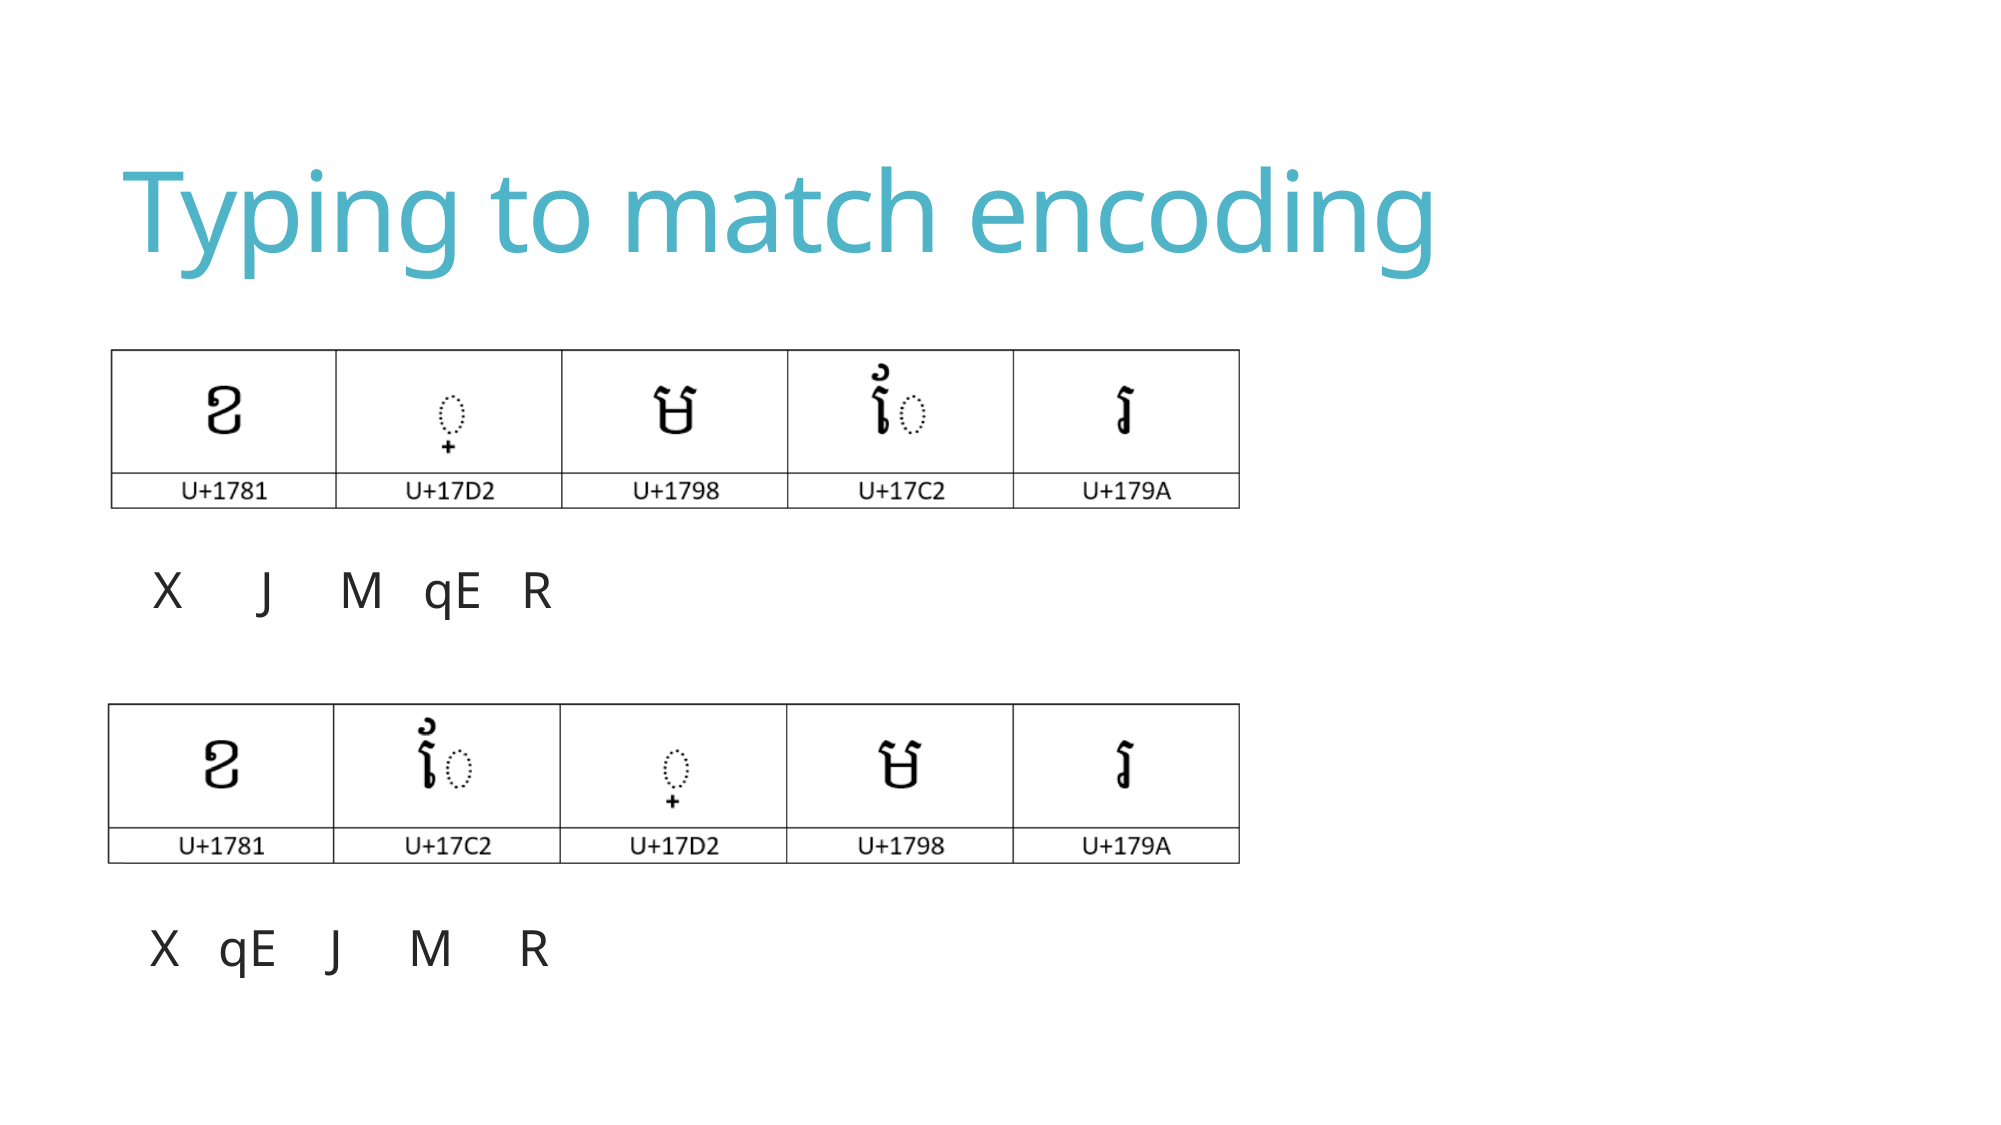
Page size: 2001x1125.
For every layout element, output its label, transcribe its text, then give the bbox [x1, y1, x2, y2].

picture [107, 703, 1240, 864]
list X qE J M R [107, 864, 1240, 1094]
picture [110, 349, 1240, 510]
title Typing to match encoding [107, 81, 1875, 354]
list X J M qE R [111, 510, 1240, 703]
